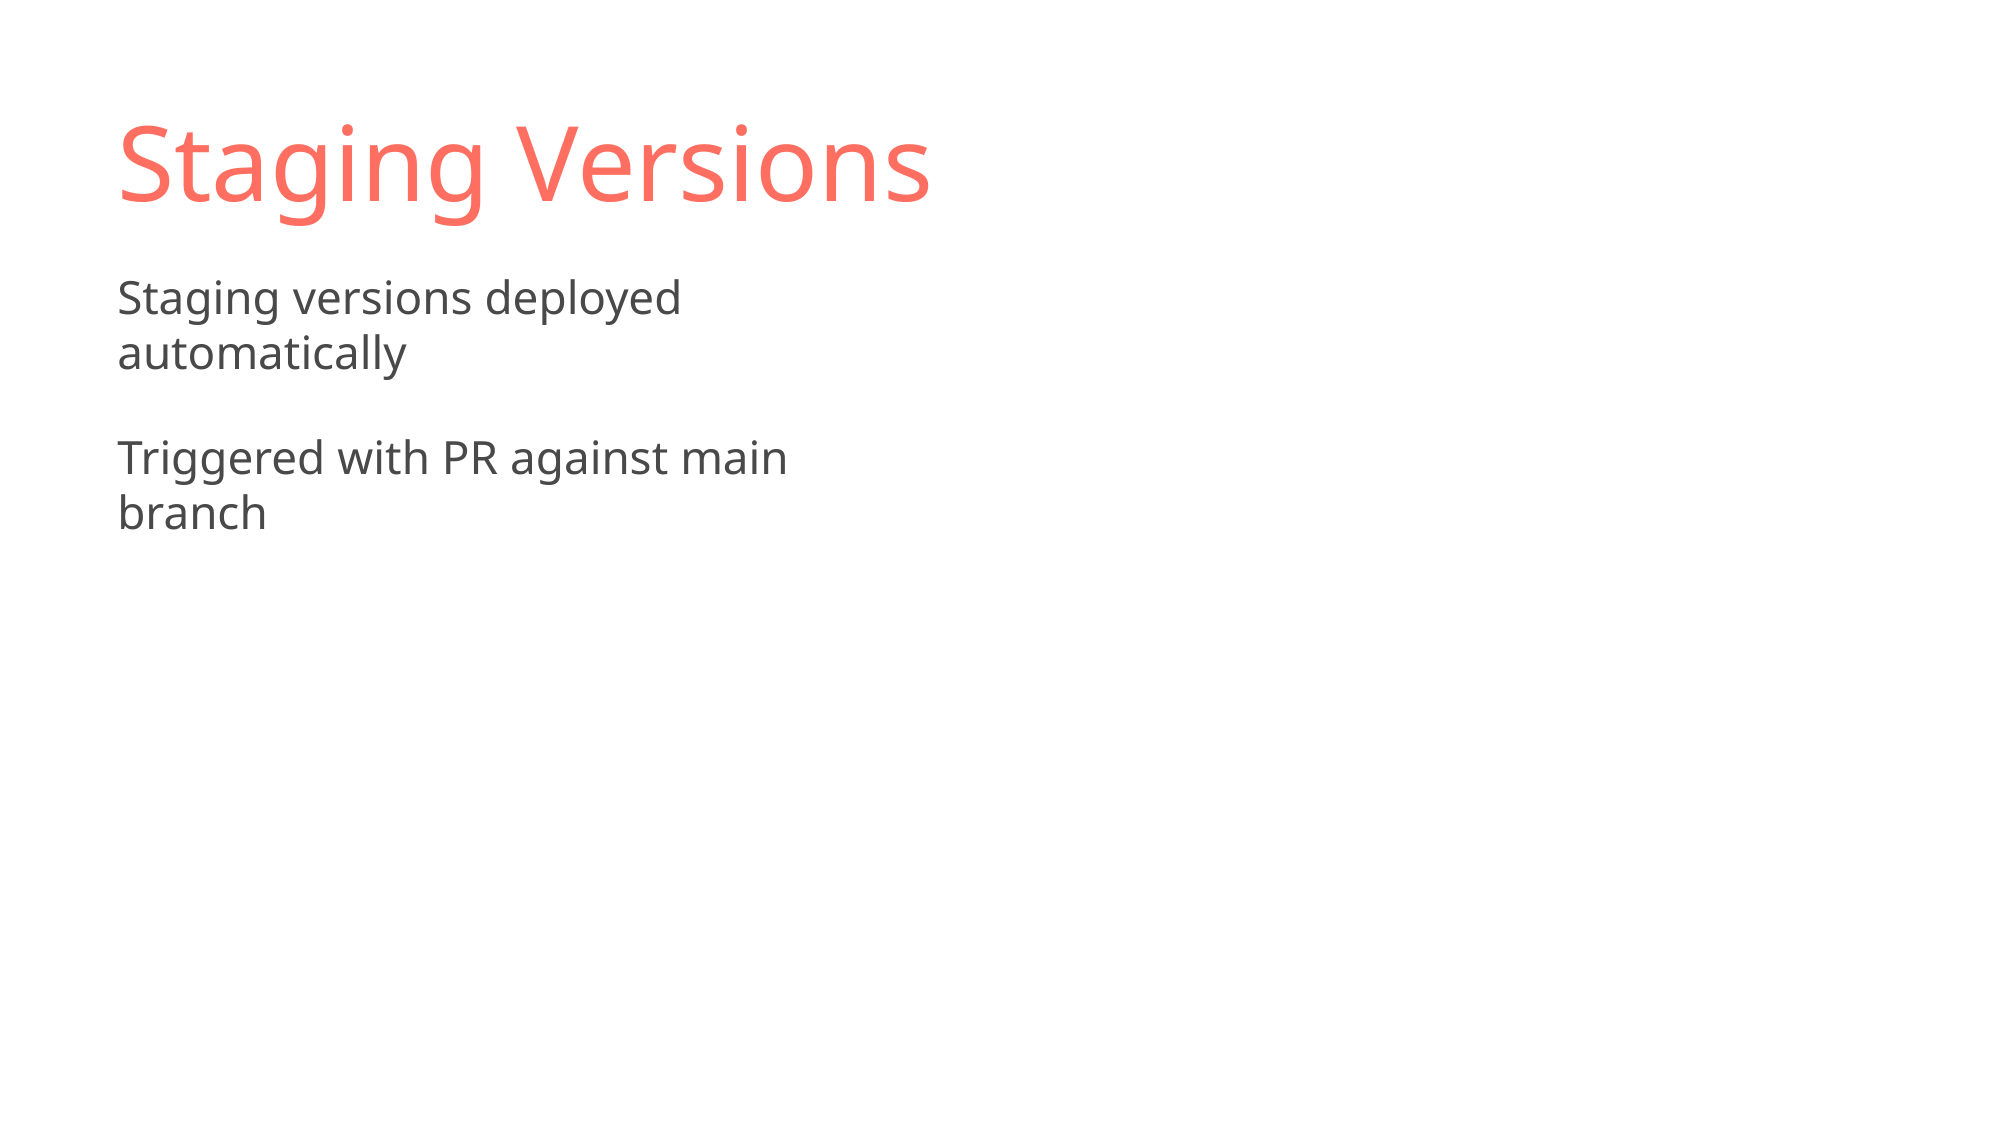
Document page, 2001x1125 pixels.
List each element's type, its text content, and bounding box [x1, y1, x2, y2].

list Staging versions deployed automatically Triggered with PR against main branch [102, 261, 900, 1006]
title Staging Versions [102, 119, 1898, 238]
